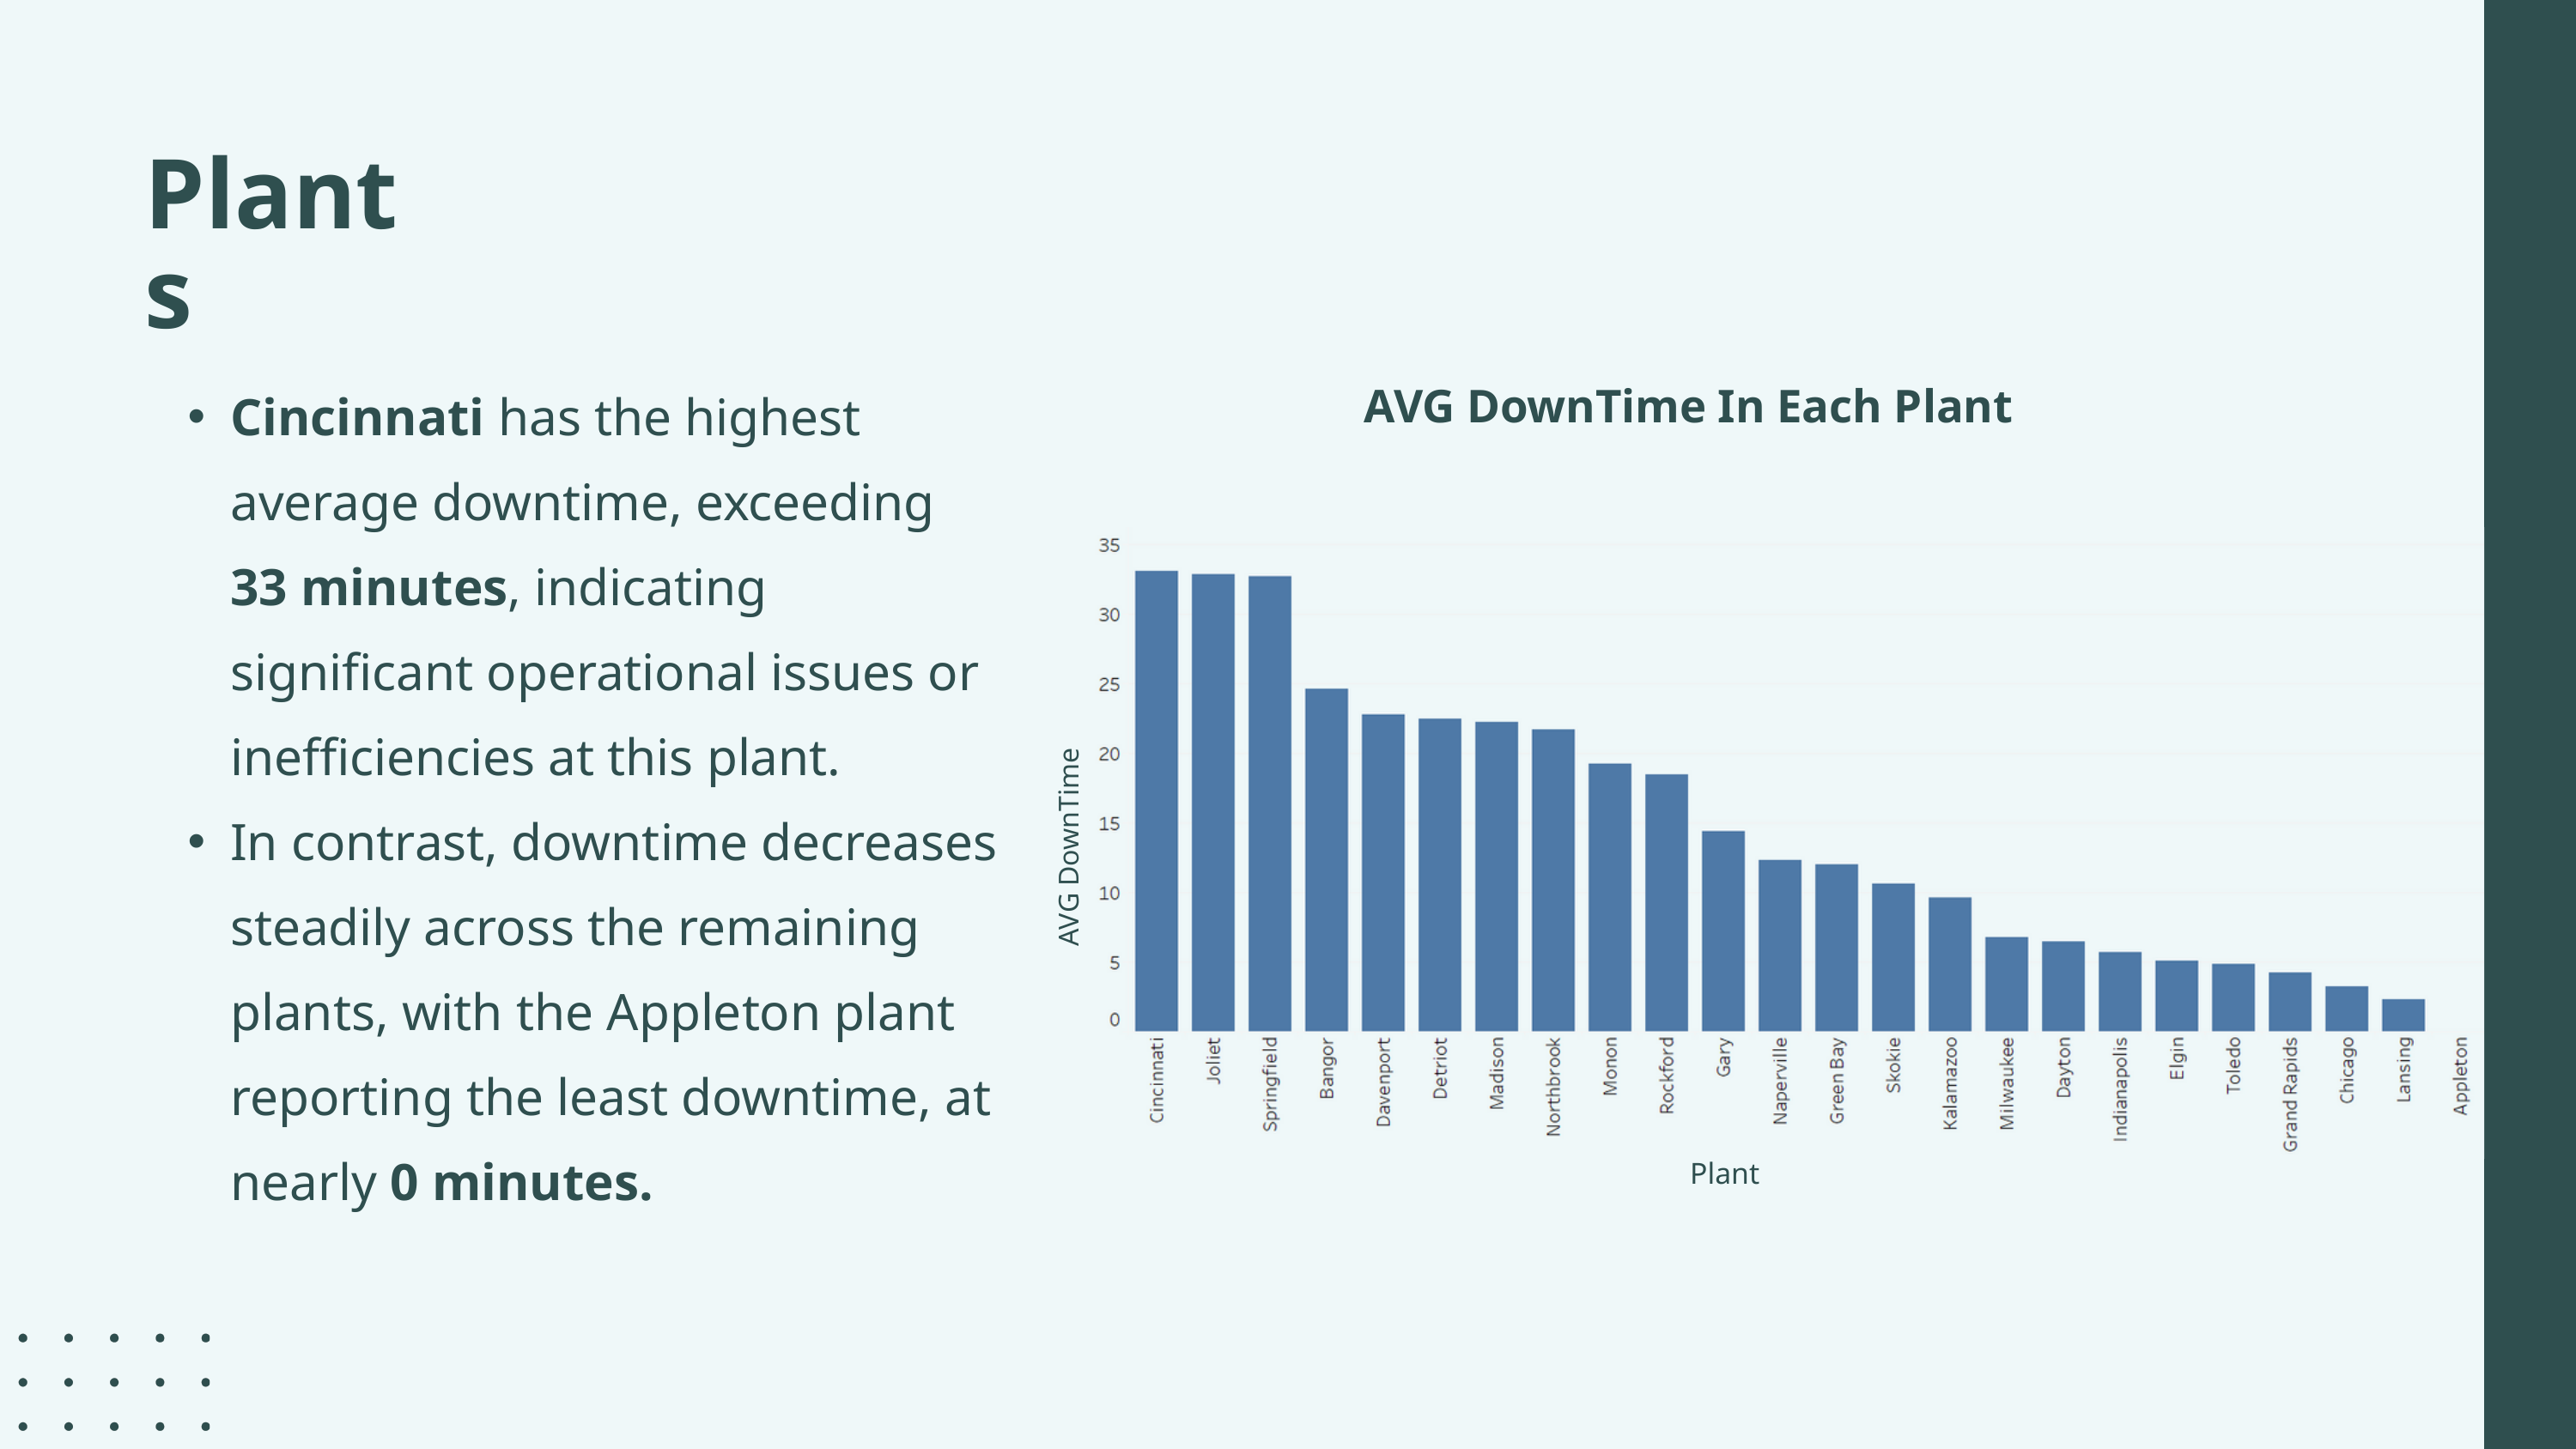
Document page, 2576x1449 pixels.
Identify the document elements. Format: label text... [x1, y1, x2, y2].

text_box AVG DownTime In Each Plant [1357, 385, 2020, 432]
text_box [0, 791, 2576, 903]
text_box [1086, 527, 2485, 788]
text_box [1086, 912, 2485, 1159]
text_box AVG DownTime [1054, 912, 1084, 1005]
text_box Plants [144, 147, 444, 349]
text_box Cincinnati has the highest average downtime, exceeding 33 minutes, indicating significant operational issues or inefficiencies at this plant. In contrast, downtime decreases steadily across the remaining plants, with the Appleton plant reporting the least downtime, at nearly 0 minutes. [144, 912, 1000, 1210]
text_box AVG DownTime [1054, 689, 1084, 788]
text_box Plant [1688, 1159, 1761, 1191]
text_box Cincinnati has the highest average downtime, exceeding 33 minutes, indicating significant operational issues or inefficiencies at this plant. In contrast, downtime decreases steadily across the remaining plants, with the Appleton plant reporting the least downtime, at nearly 0 minutes. [144, 361, 1000, 788]
text_box [0, 1333, 210, 1449]
